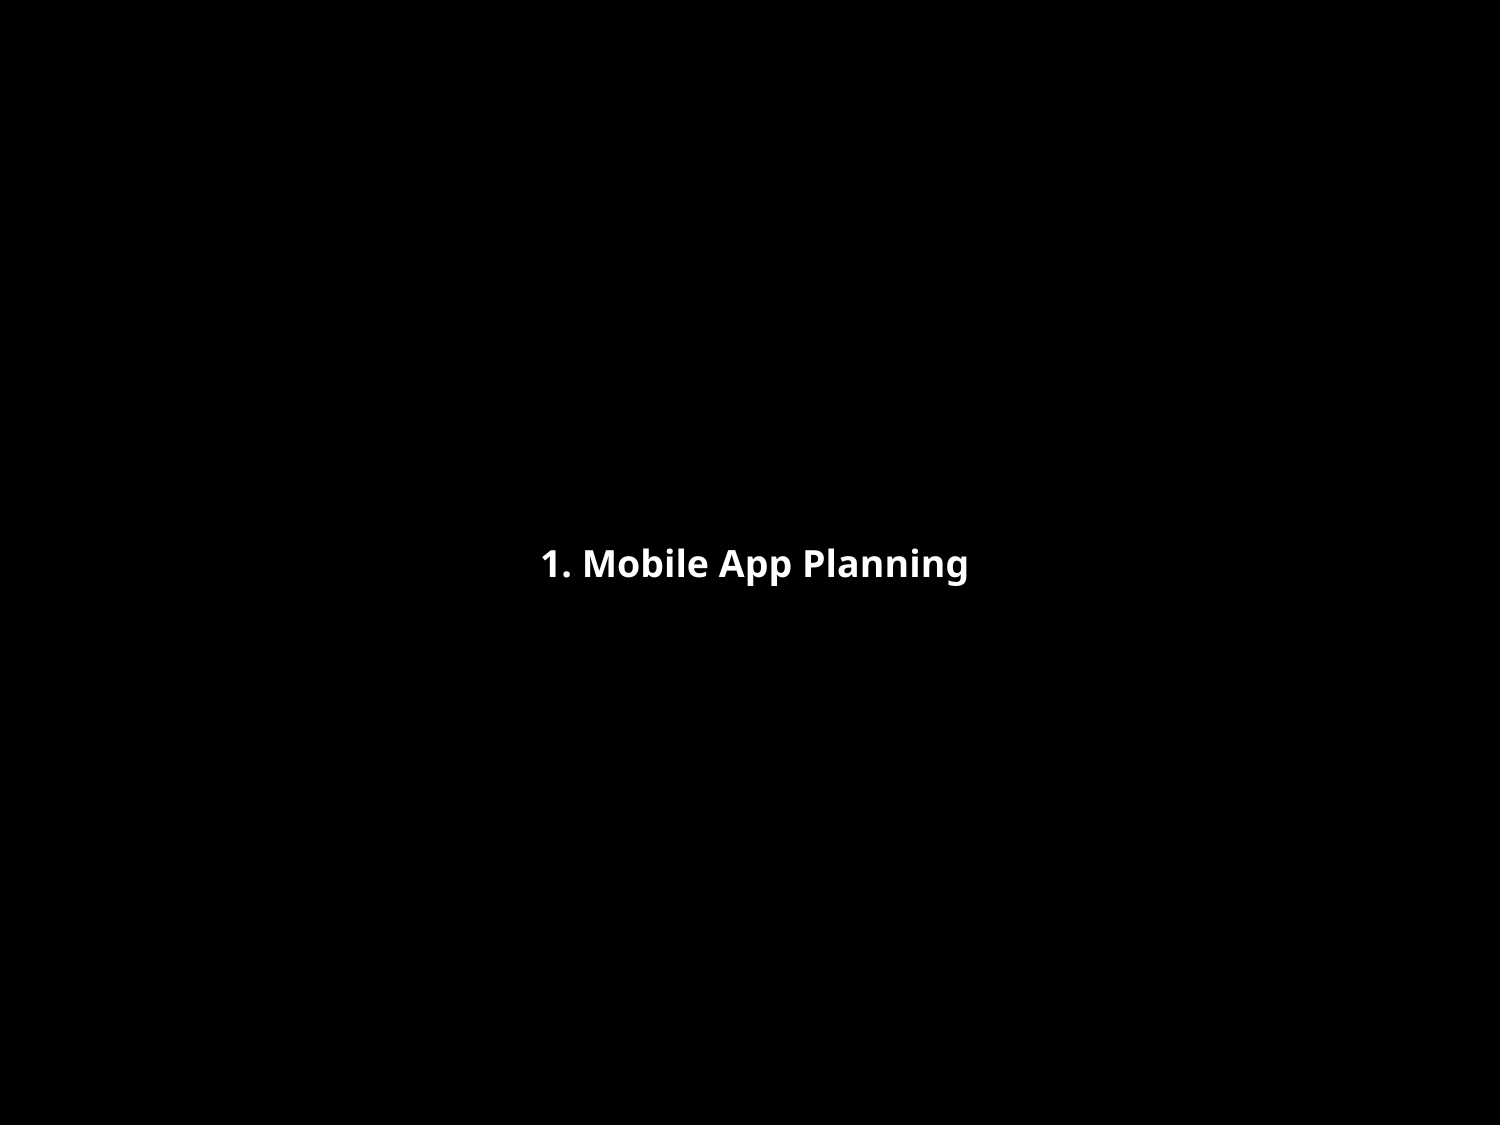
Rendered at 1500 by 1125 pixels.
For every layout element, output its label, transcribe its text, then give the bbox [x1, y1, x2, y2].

text_box 1. Mobile App Planning [525, 532, 985, 592]
